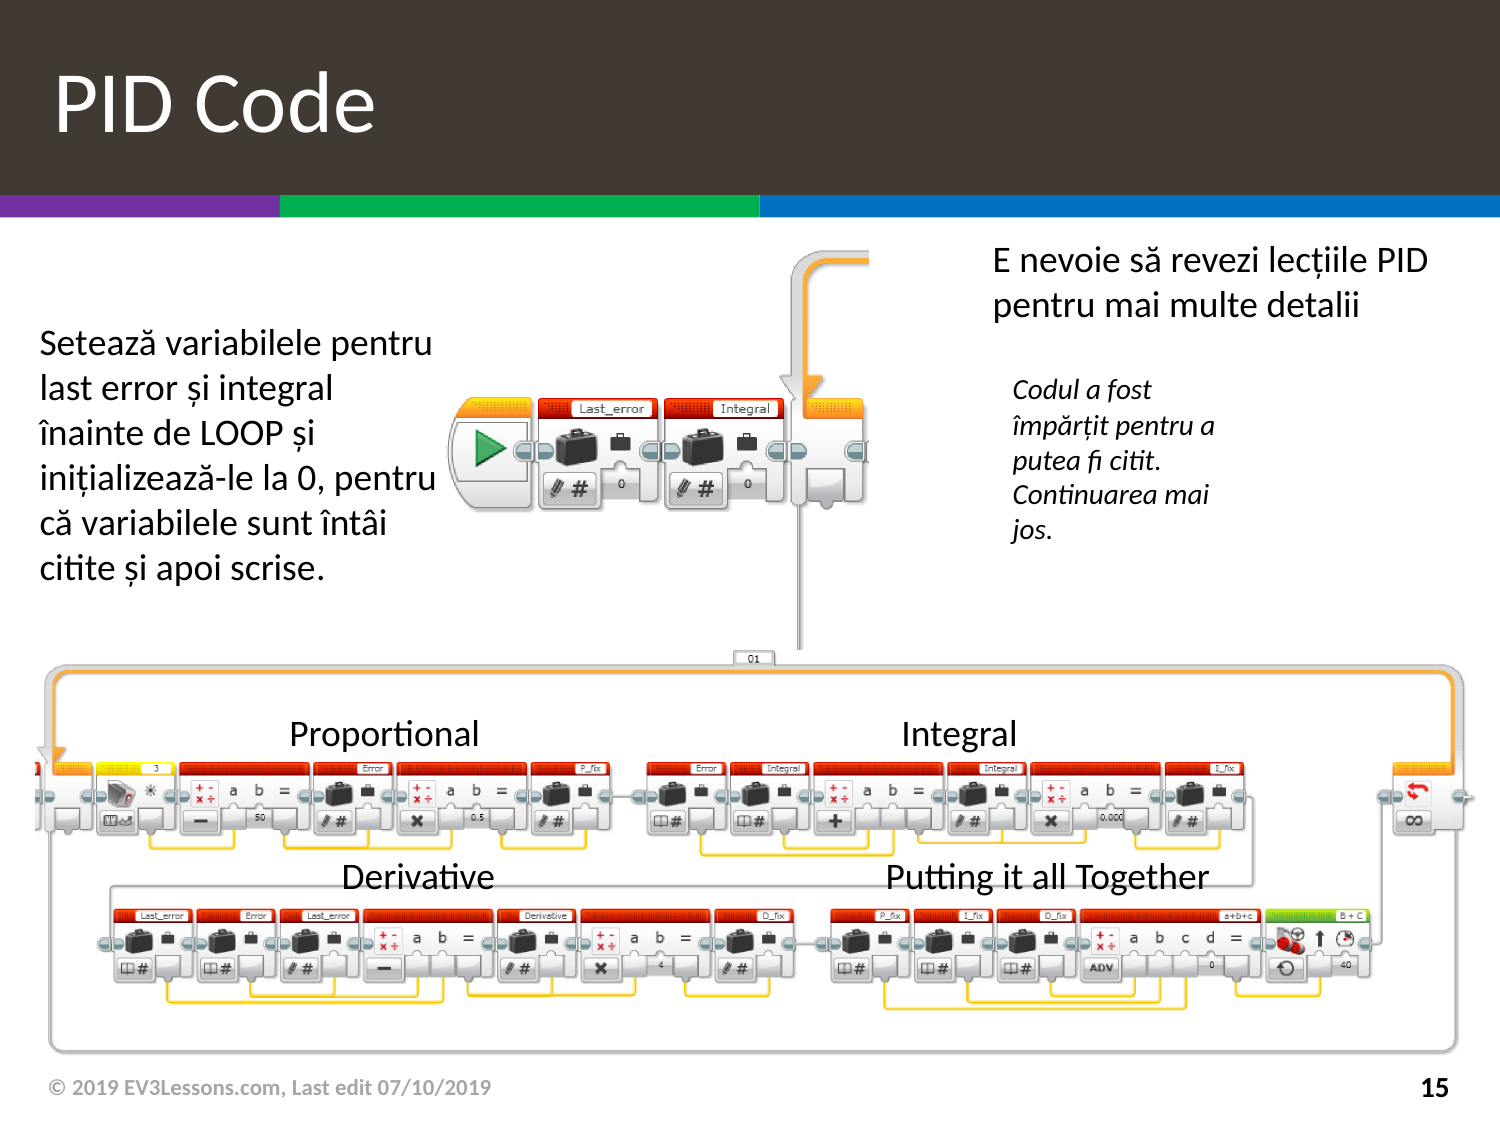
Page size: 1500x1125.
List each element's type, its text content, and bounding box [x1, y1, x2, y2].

title PID Code [0, 0, 1500, 195]
text_box Setează variabilele pentru last error și integral înainte de LOOP și inițializează-le la 0, pentru că variabilele sunt întâi citite și apoi scrise. [24, 310, 429, 596]
text_box Codul a fost împărțit pentru a putea fi citit. Continuarea mai jos. [997, 363, 1233, 554]
footer © 2019 EV3Lessons.com, Last edit 07/10/2019 [32, 1082, 1038, 1116]
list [34, 644, 1481, 1067]
text_box E nevoie să revezi lecțiile PID pentru mai multe detalii [977, 227, 1465, 333]
picture [441, 233, 870, 651]
slide_number 15 [1361, 1082, 1465, 1116]
